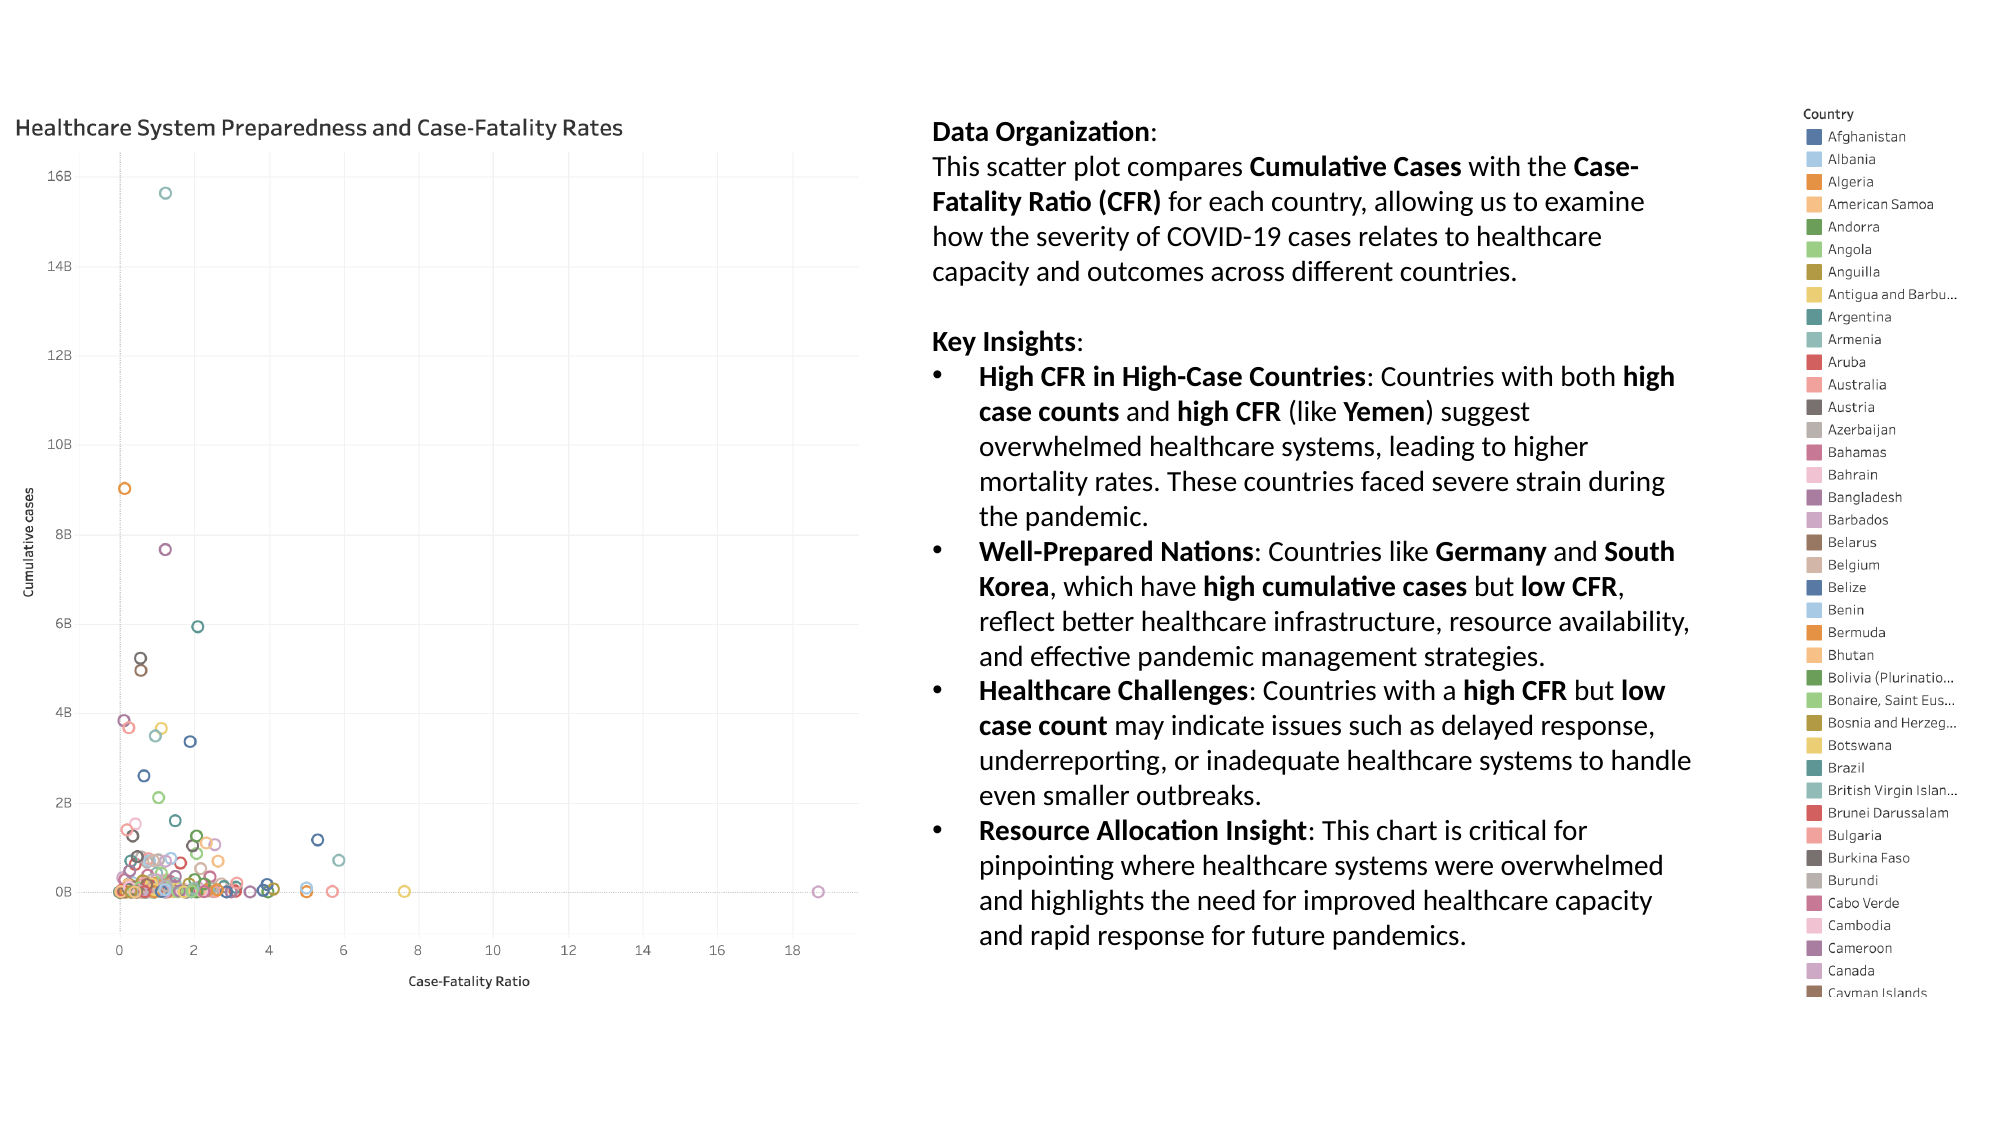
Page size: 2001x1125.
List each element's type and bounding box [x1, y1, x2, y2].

picture [0, 104, 2000, 1001]
